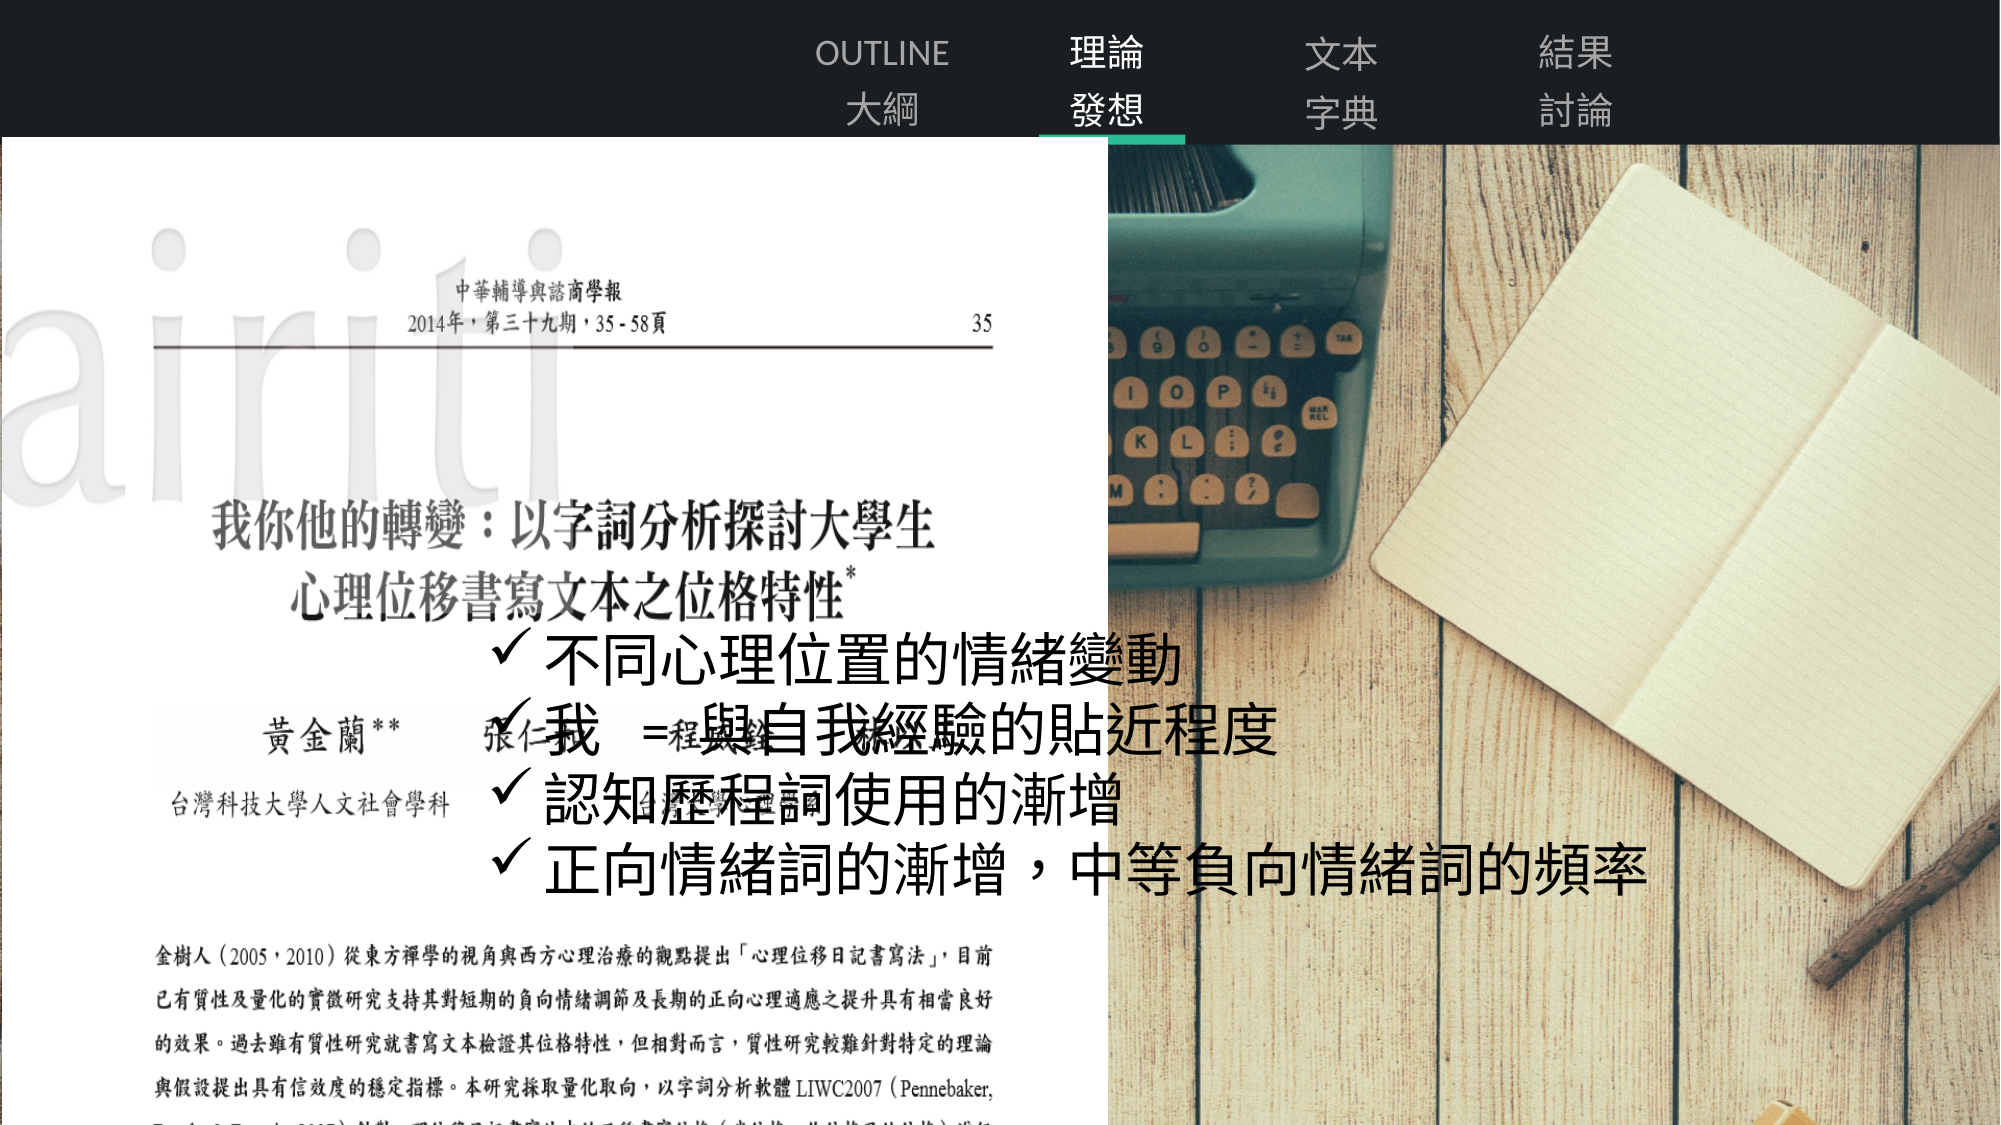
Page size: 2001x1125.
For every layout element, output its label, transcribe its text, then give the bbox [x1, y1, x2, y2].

text_box [0, 0, 2000, 137]
picture [0, 137, 2000, 1125]
text_box 理論 發想 [1054, 8, 1160, 137]
text_box OUTLINE 大綱 [800, 6, 965, 137]
text_box 結果 討論 [1524, 8, 1629, 137]
text_box 文本 字典 [1289, 10, 1395, 137]
